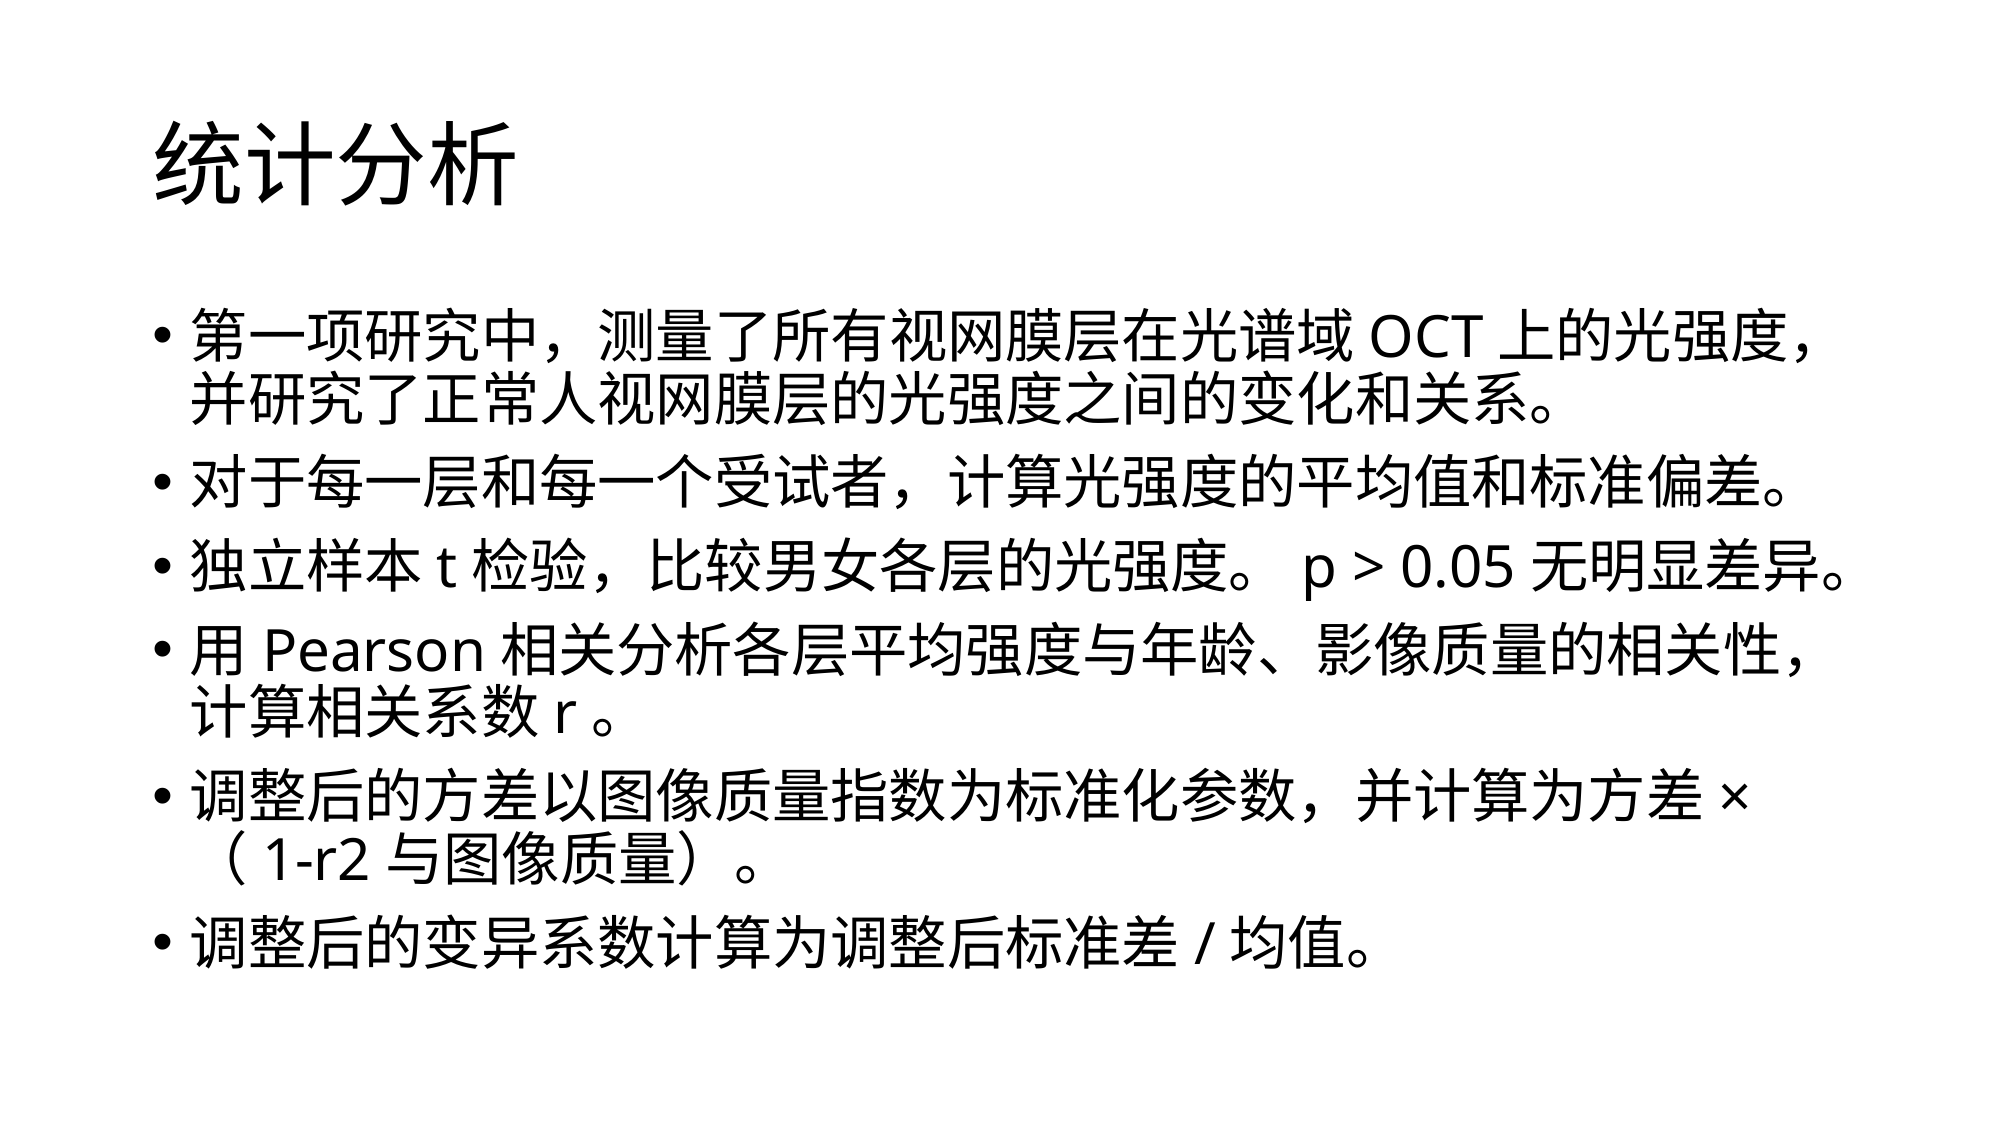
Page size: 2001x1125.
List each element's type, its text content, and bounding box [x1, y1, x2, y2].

title 统计分析 [137, 59, 1863, 278]
list 第一项研究中，测量了所有视网膜层在光谱域OCT上的光强度，并研究了正常人视网膜层的光强度之间的变化和关系。 对于每一层和每一个受试者，计算光强度的平均值和标准偏差。 独立样本t检验，比较男女各层的光强度。p > 0.05无明显差异。 用Pearson相关分析各层平均强度与年龄、影像质量的相关性，计算相关系数r。 调整后的方差以图像质量指数为标准化参数，并计算为方差×（1-r2与图像质量）。 调整后的变异系数计算为调整后标准差/均值。 [137, 299, 1863, 1014]
